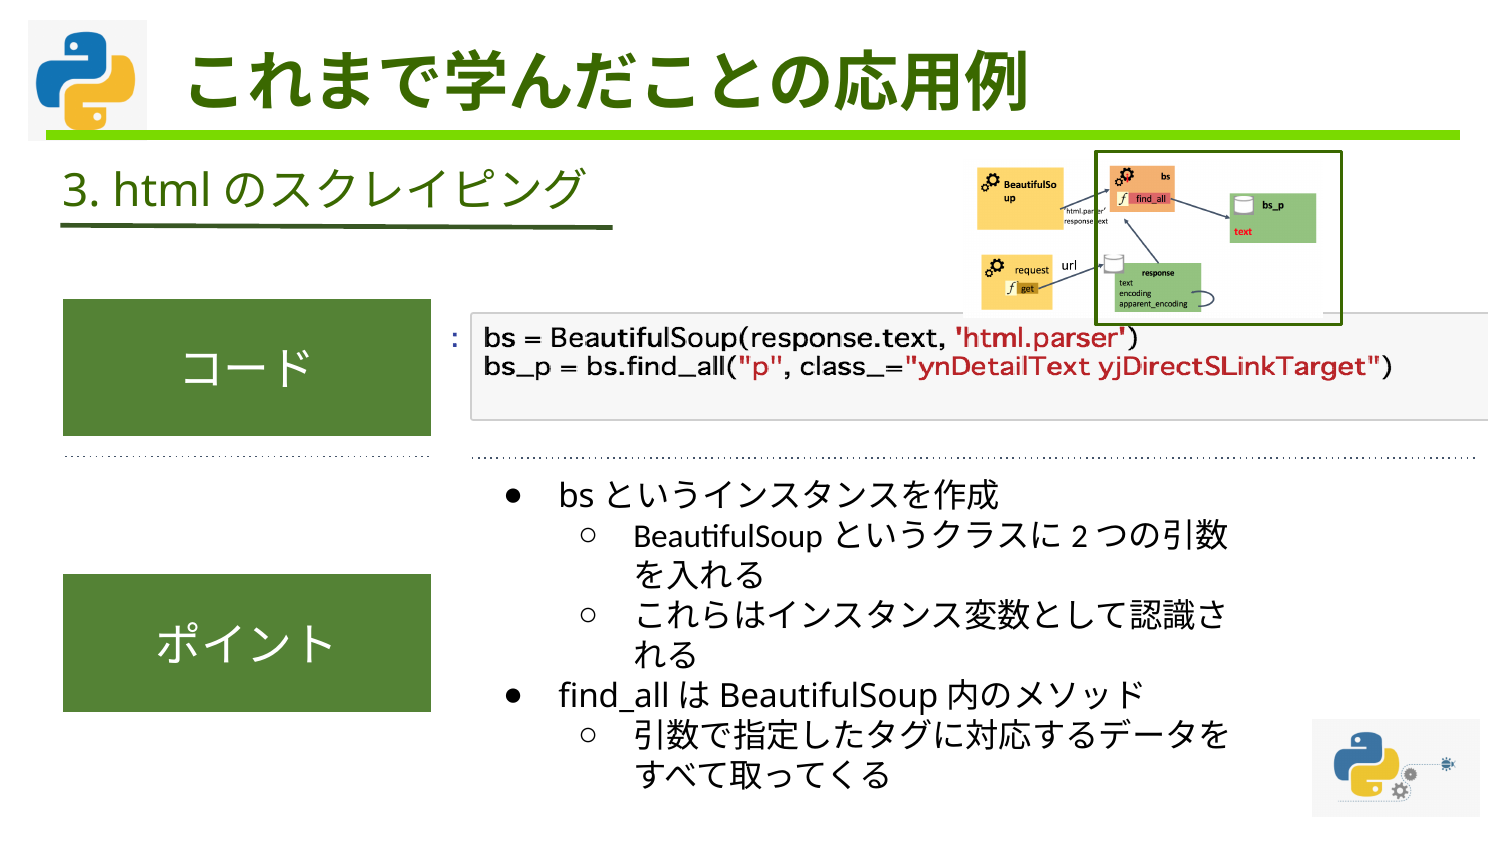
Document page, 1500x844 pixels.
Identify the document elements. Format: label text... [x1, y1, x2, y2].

list bsというインスタンスを作成 BeautifulSoupというクラスに2つの引数を入れる これらはインスタンス変数として認識される find_allはBeautifulSoup内のメソッド 引数で指定したタグに対応するデータをすべて取ってくる [468, 483, 1272, 786]
text_box ポイント [62, 573, 432, 713]
picture [450, 159, 1488, 442]
text_box 3. htmlのスクレイピング [47, 158, 684, 217]
text_box コード [62, 297, 432, 437]
picture [28, 20, 147, 141]
picture [1312, 719, 1480, 817]
title これまで学んだことの応用例 [166, 40, 1461, 127]
text_box [1096, 151, 1342, 302]
